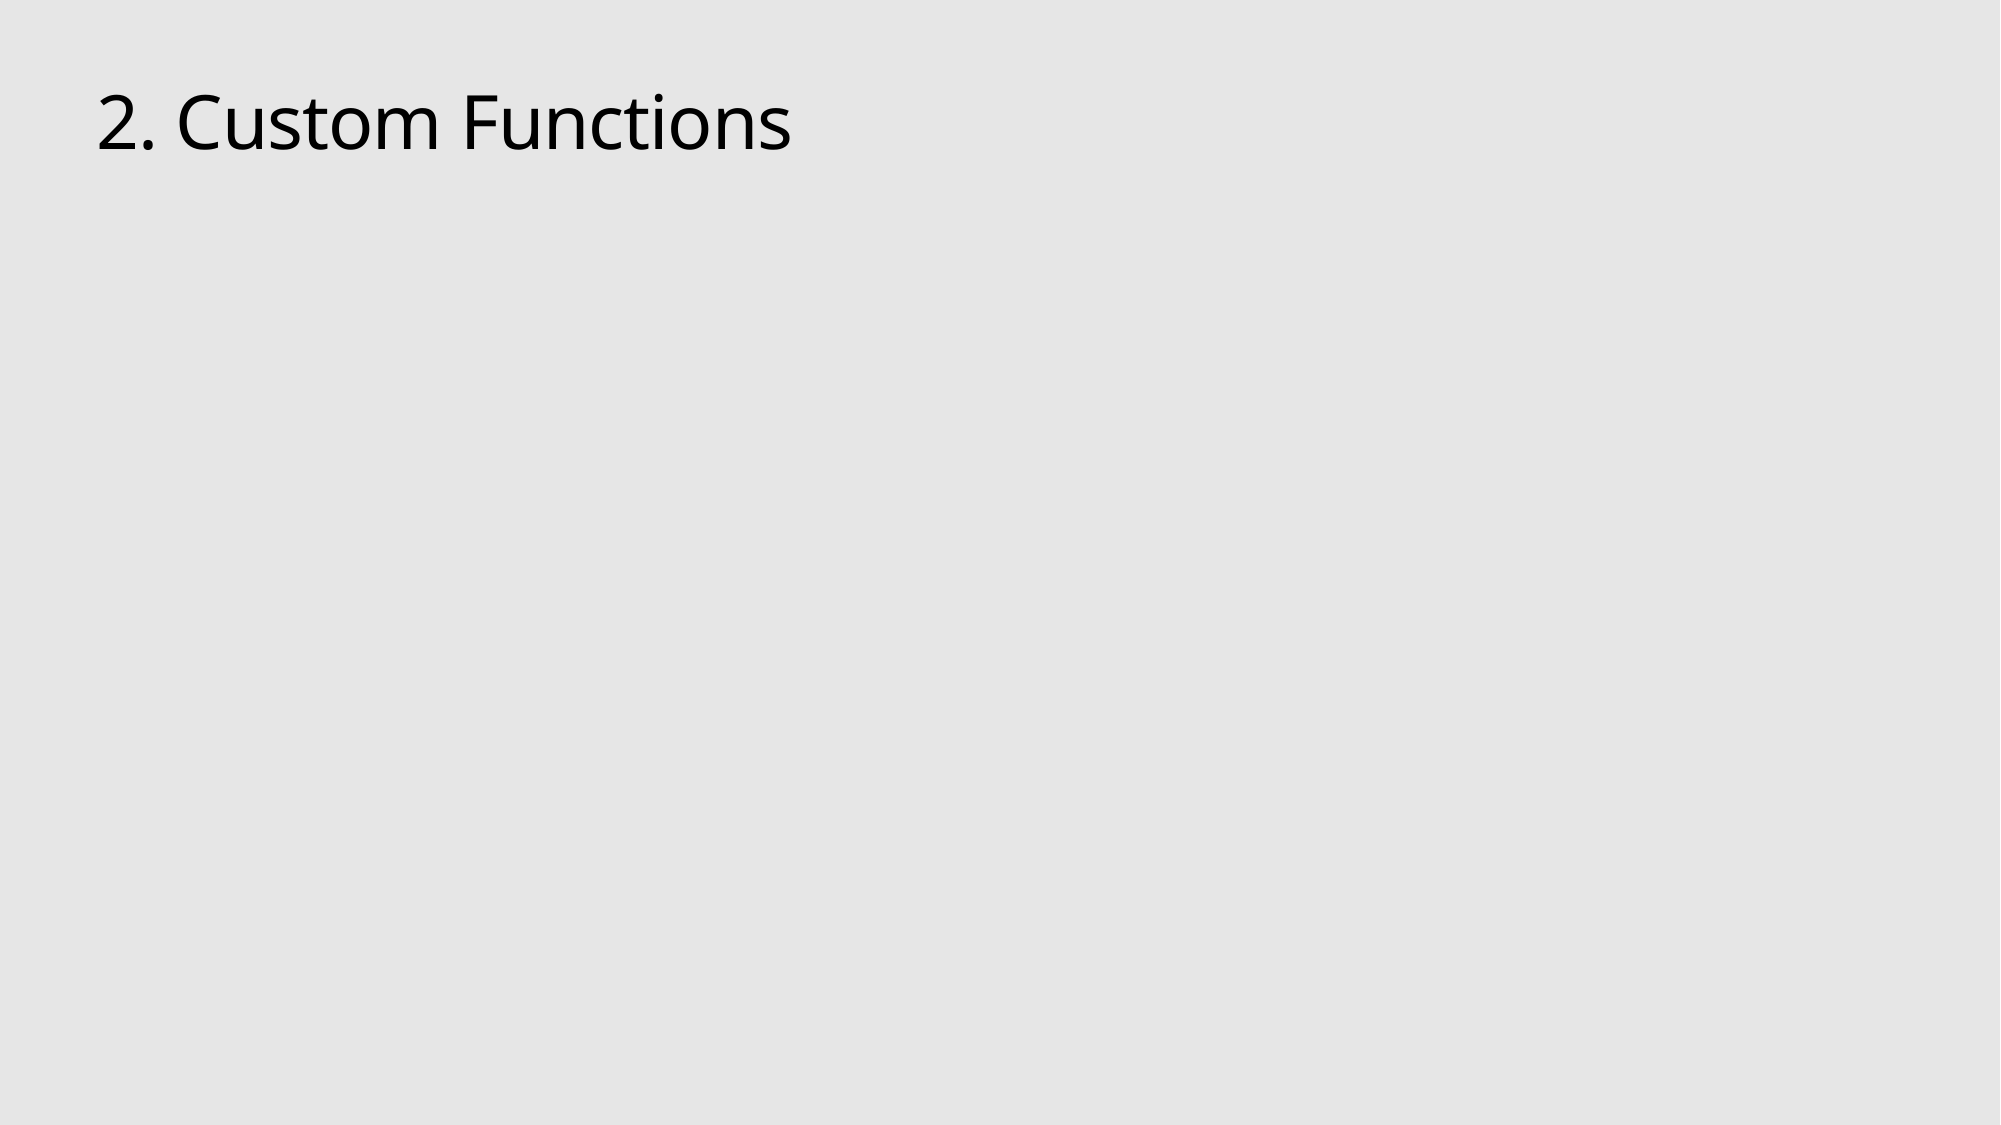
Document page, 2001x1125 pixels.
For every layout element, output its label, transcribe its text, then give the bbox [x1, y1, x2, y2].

title 2. Custom Functions [96, 75, 1904, 166]
